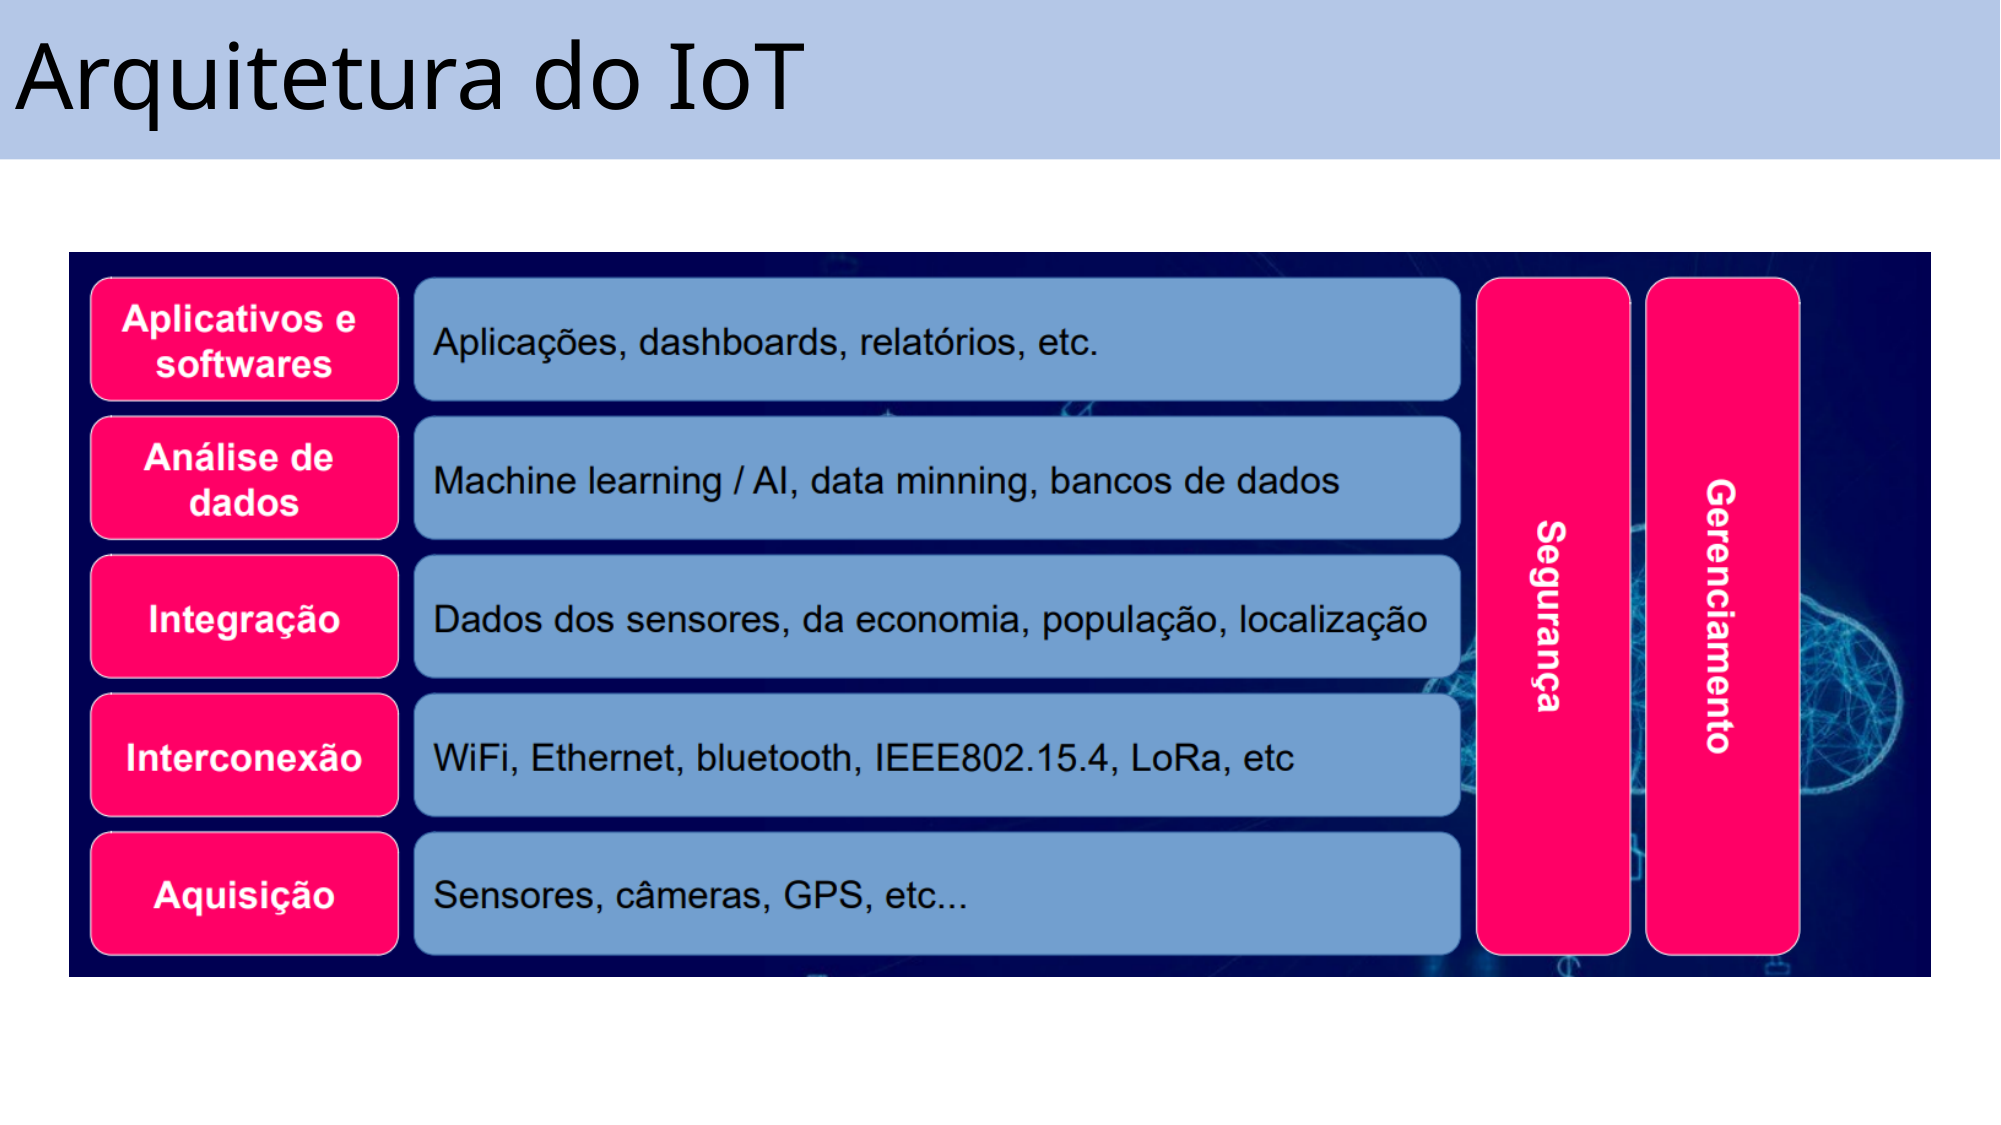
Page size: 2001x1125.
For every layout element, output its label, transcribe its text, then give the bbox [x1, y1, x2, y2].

picture [69, 252, 1931, 977]
title Arquitetura do IoT [0, 0, 2000, 160]
